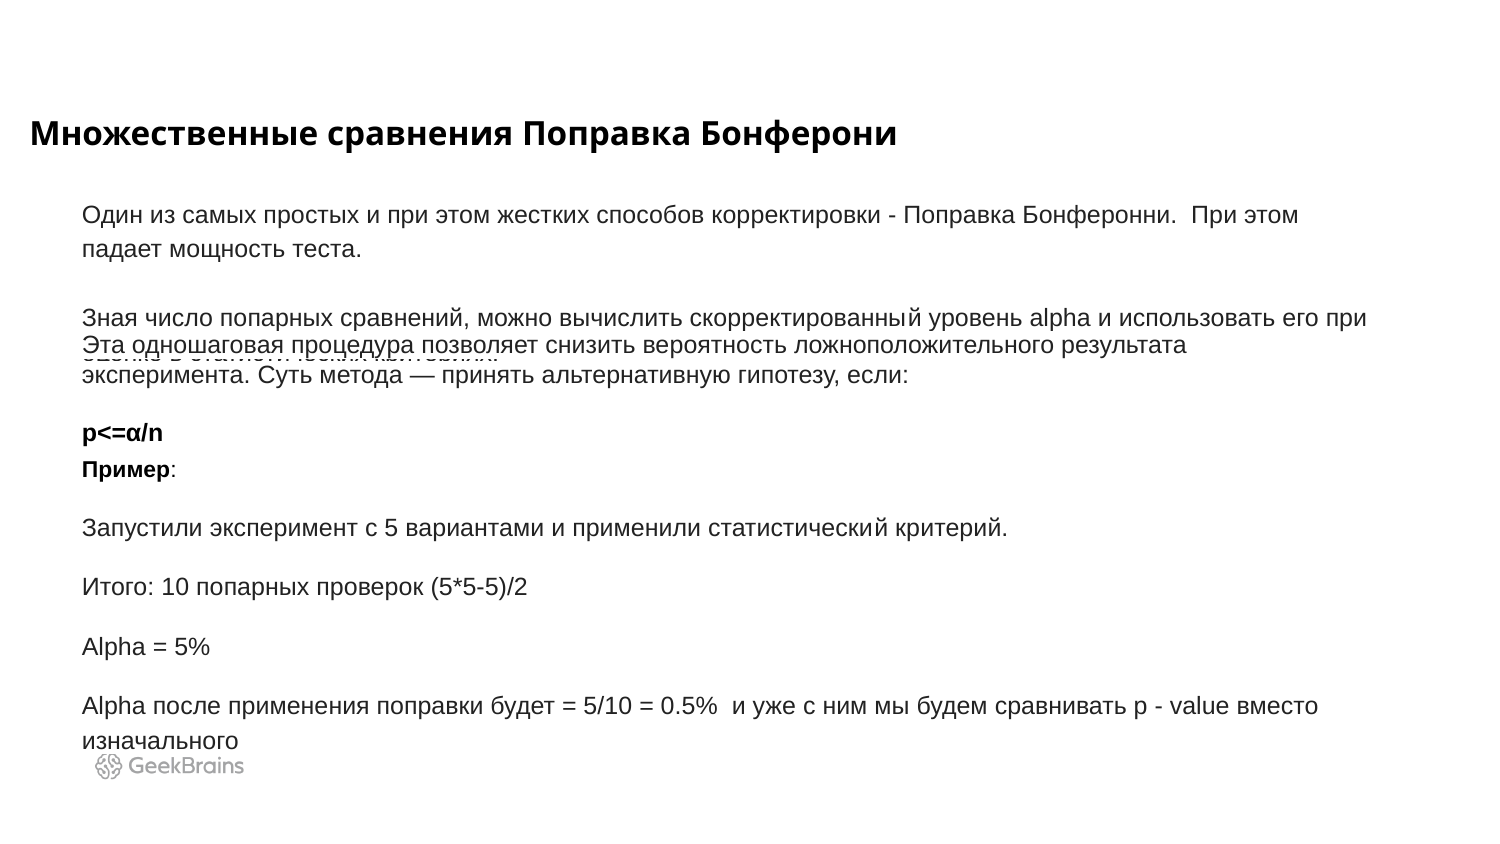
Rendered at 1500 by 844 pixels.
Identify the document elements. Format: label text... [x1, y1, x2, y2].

text_box Эта одношаговая процедура позволяет снизить вероятность ложноположительного результата эксперимента. Суть метода — принять альтернативную гипотезу, если: p<=α/n [66, 314, 1365, 462]
text_box Множественные сравнения Поправка Бонферони [13, 61, 1474, 159]
text_box Один из самых простых и при этом жестких способов корректировки - Поправка Бонферонни. При этом падает мощность теста. Зная число попарных сравнений, можно вычислить скорректированный уровень alpha и использовать его при оценке в статистических критериях. Пример: Запустили эксперимент с 5 вариантами и применили статистический критерий. Итого: 10 попарных проверок (5*5-5)/2 Alpha = 5% Alpha после применения поправки будет = 5/10 = 0.5% и уже с ним мы будем сравнивать p - value вместо изначального [66, 148, 1398, 844]
